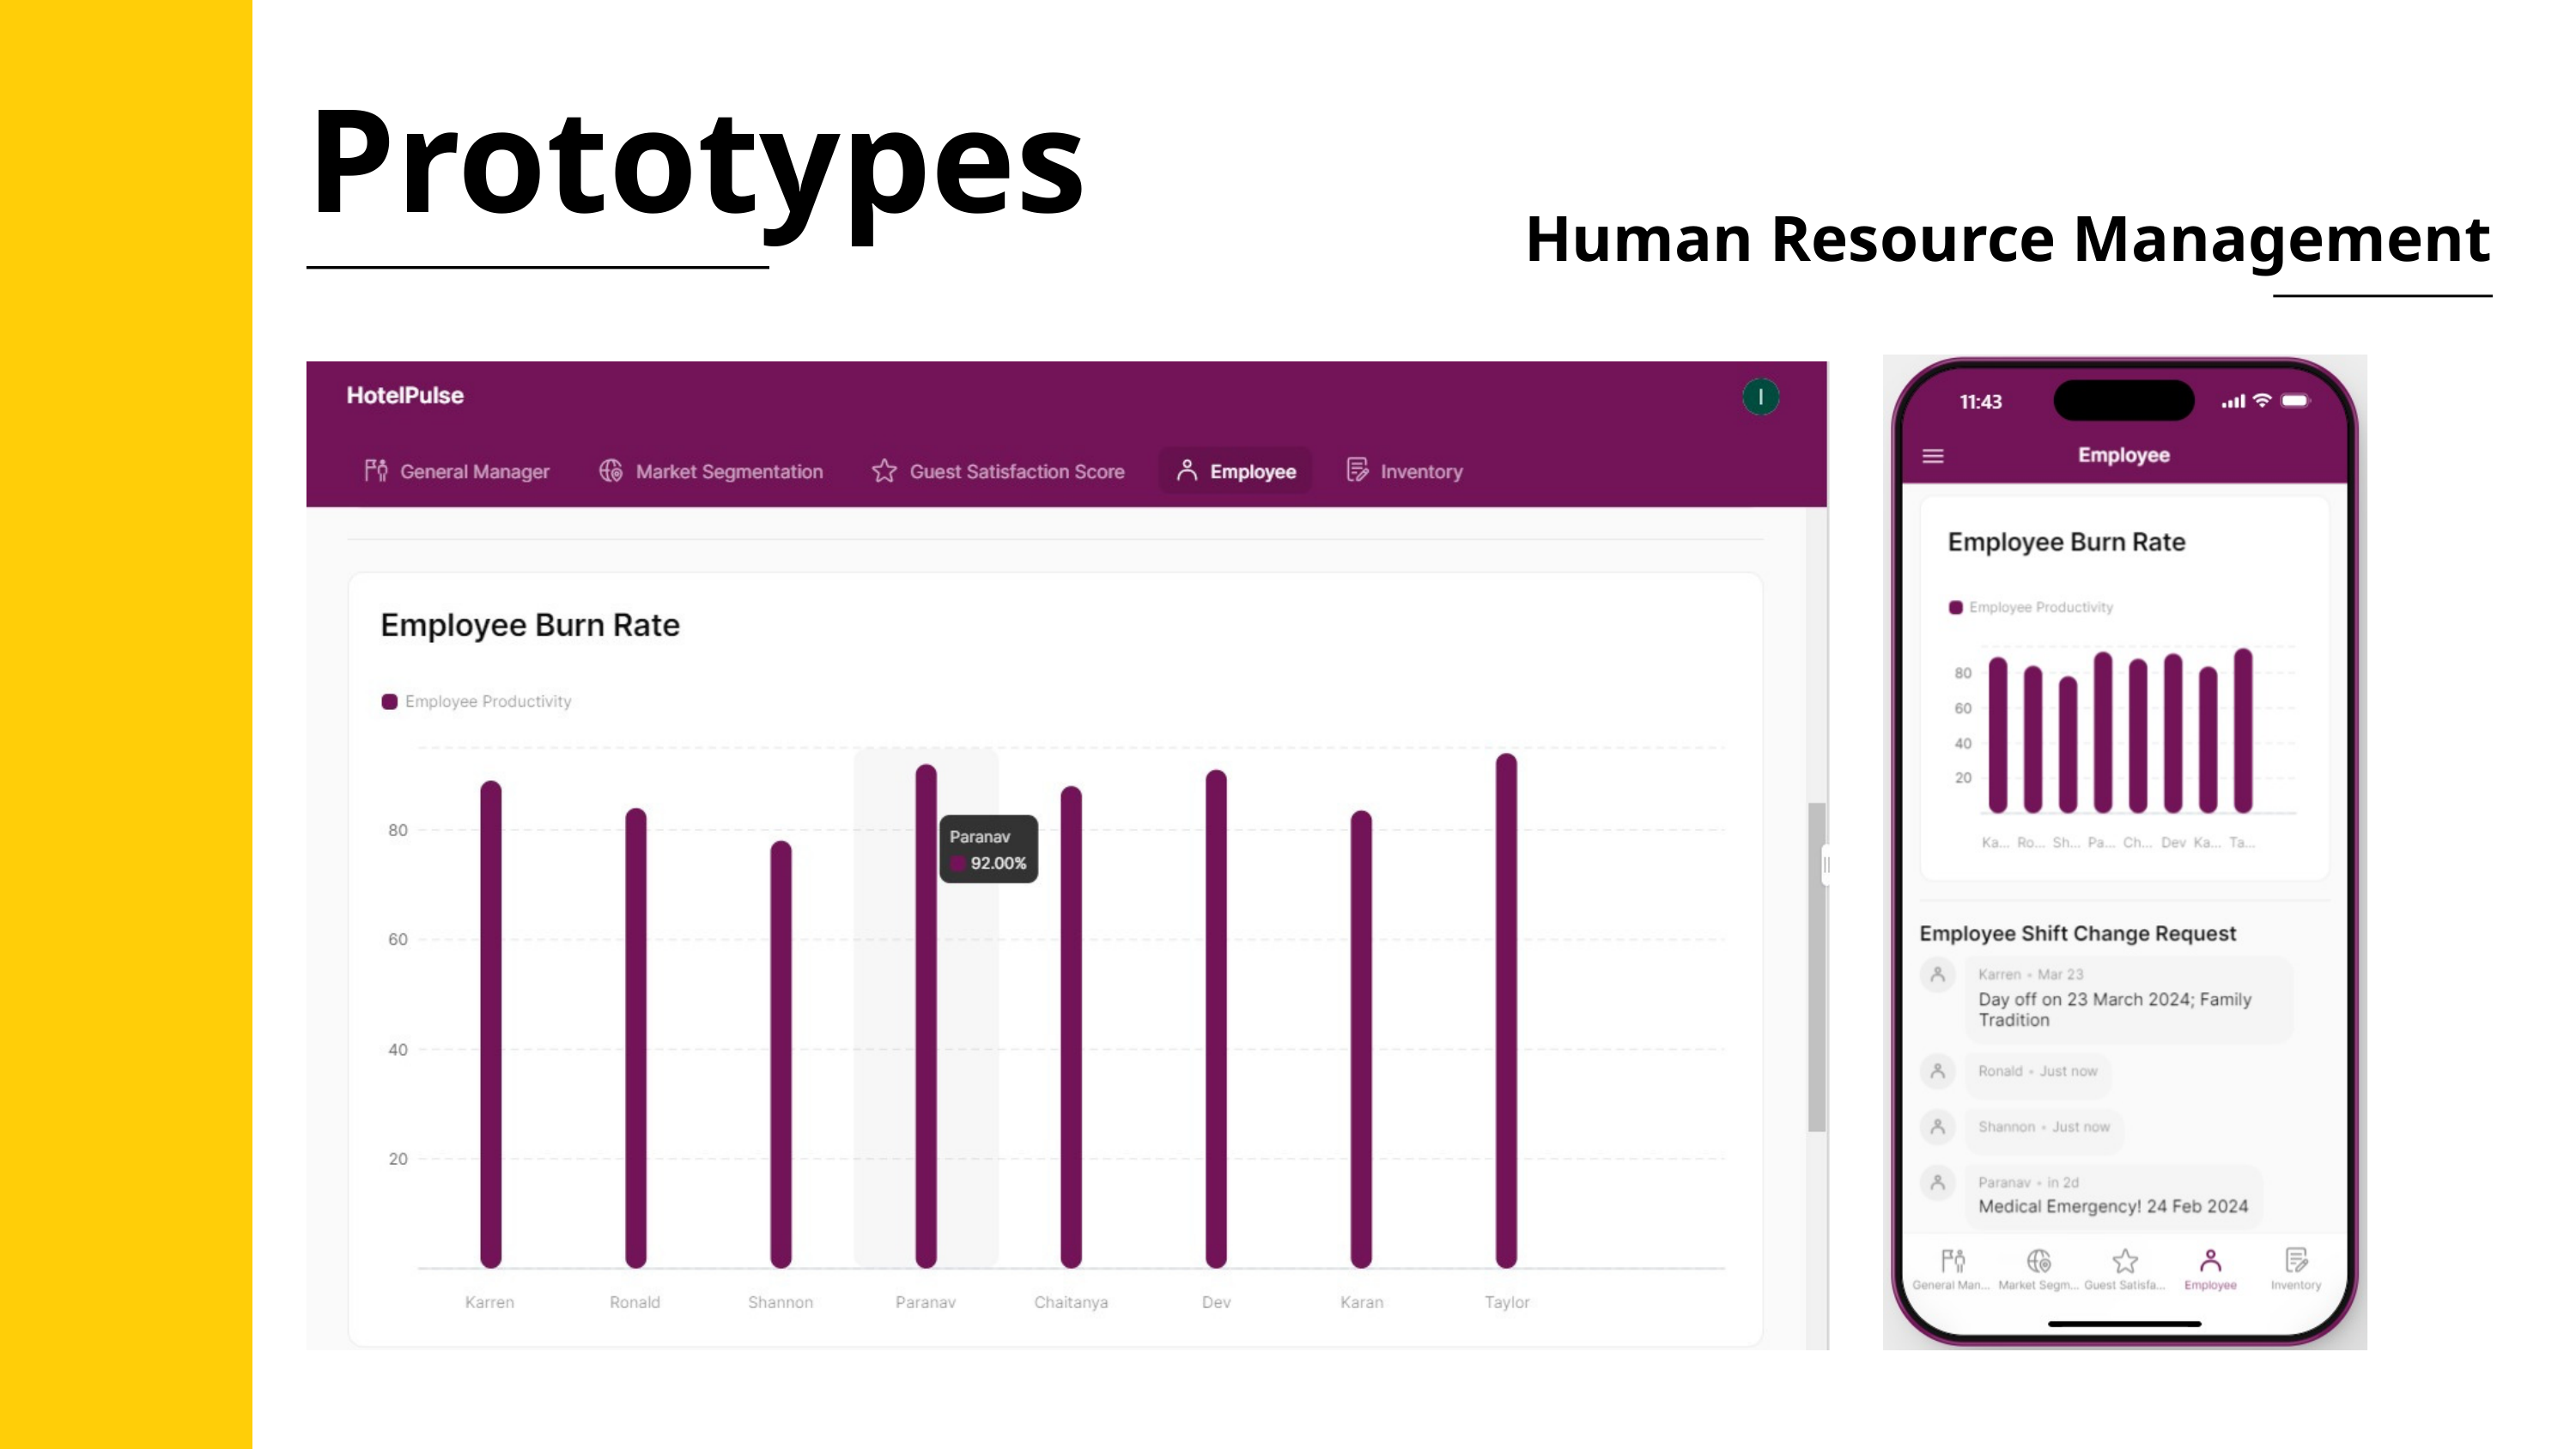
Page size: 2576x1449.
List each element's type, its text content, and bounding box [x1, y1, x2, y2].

text_box Prototypes [306, 98, 1722, 242]
text_box [306, 361, 1830, 1350]
text_box Human Resource Management [1513, 210, 2494, 274]
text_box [0, 596, 850, 852]
text_box [1883, 355, 2368, 1350]
